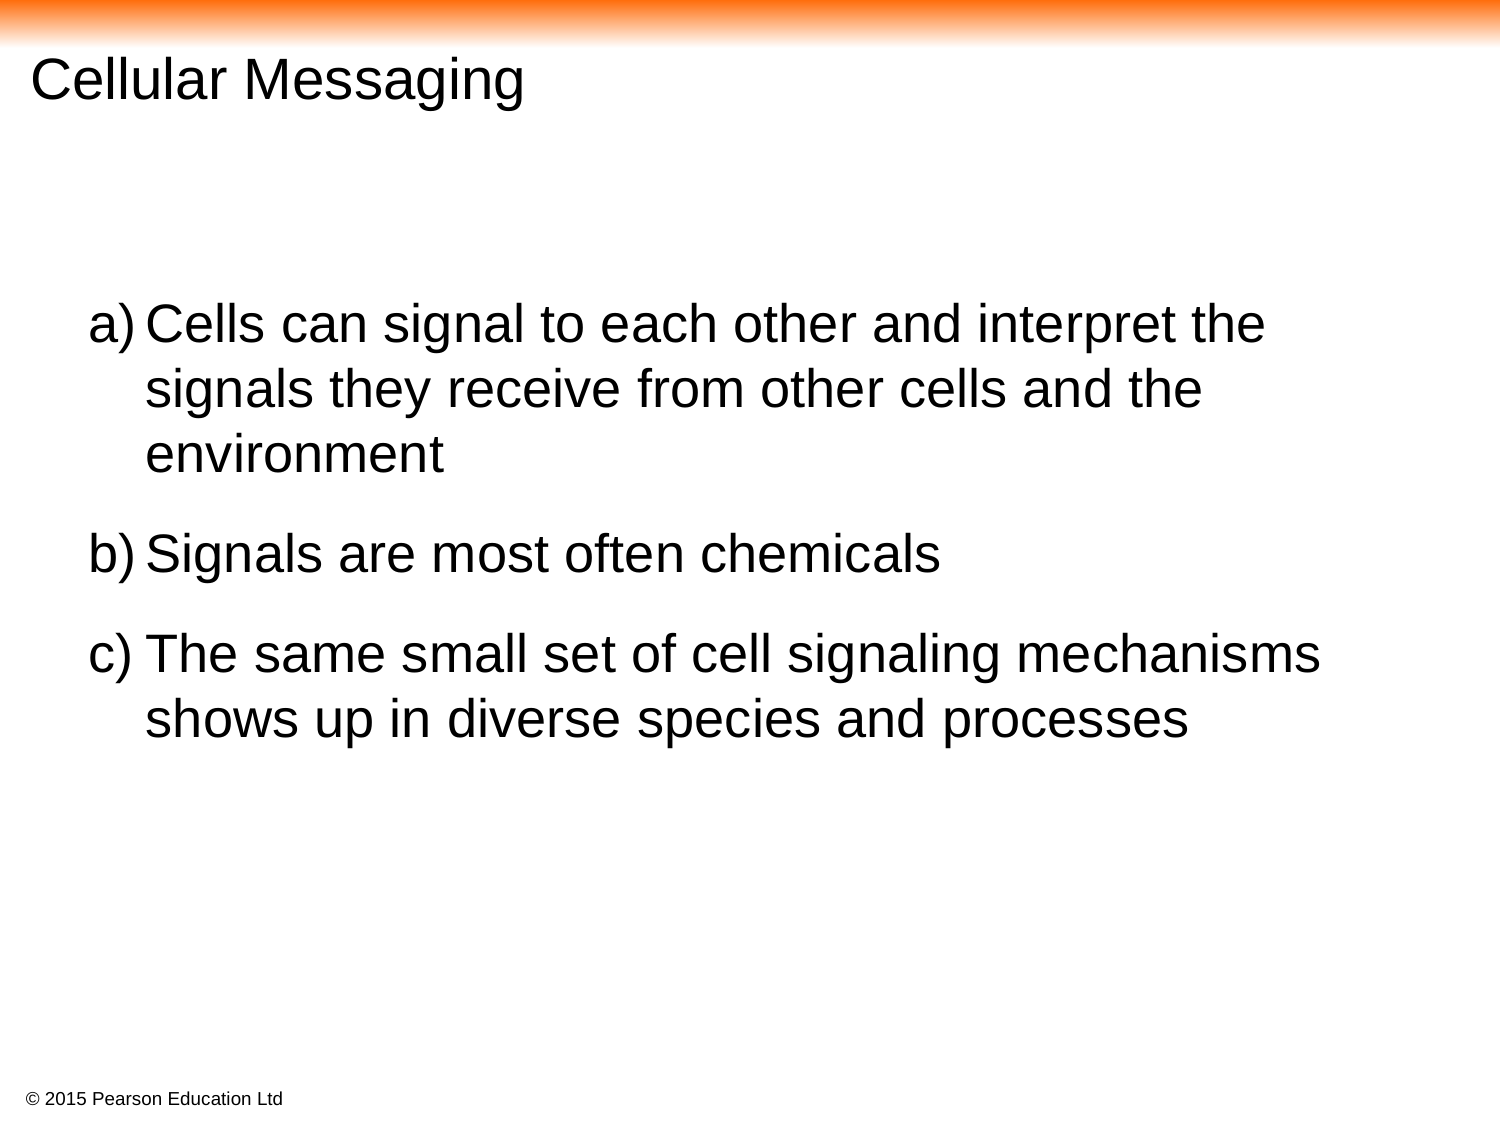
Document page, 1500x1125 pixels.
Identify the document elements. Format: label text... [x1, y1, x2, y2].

title Cellular Messaging [29, 49, 1470, 250]
list Cells can signal to each other and interpret the signals they receive from other cells and the environment Signals are most often chemicals The same small set of cell signaling mechanisms shows up in diverse species and processes [88, 288, 1464, 1042]
